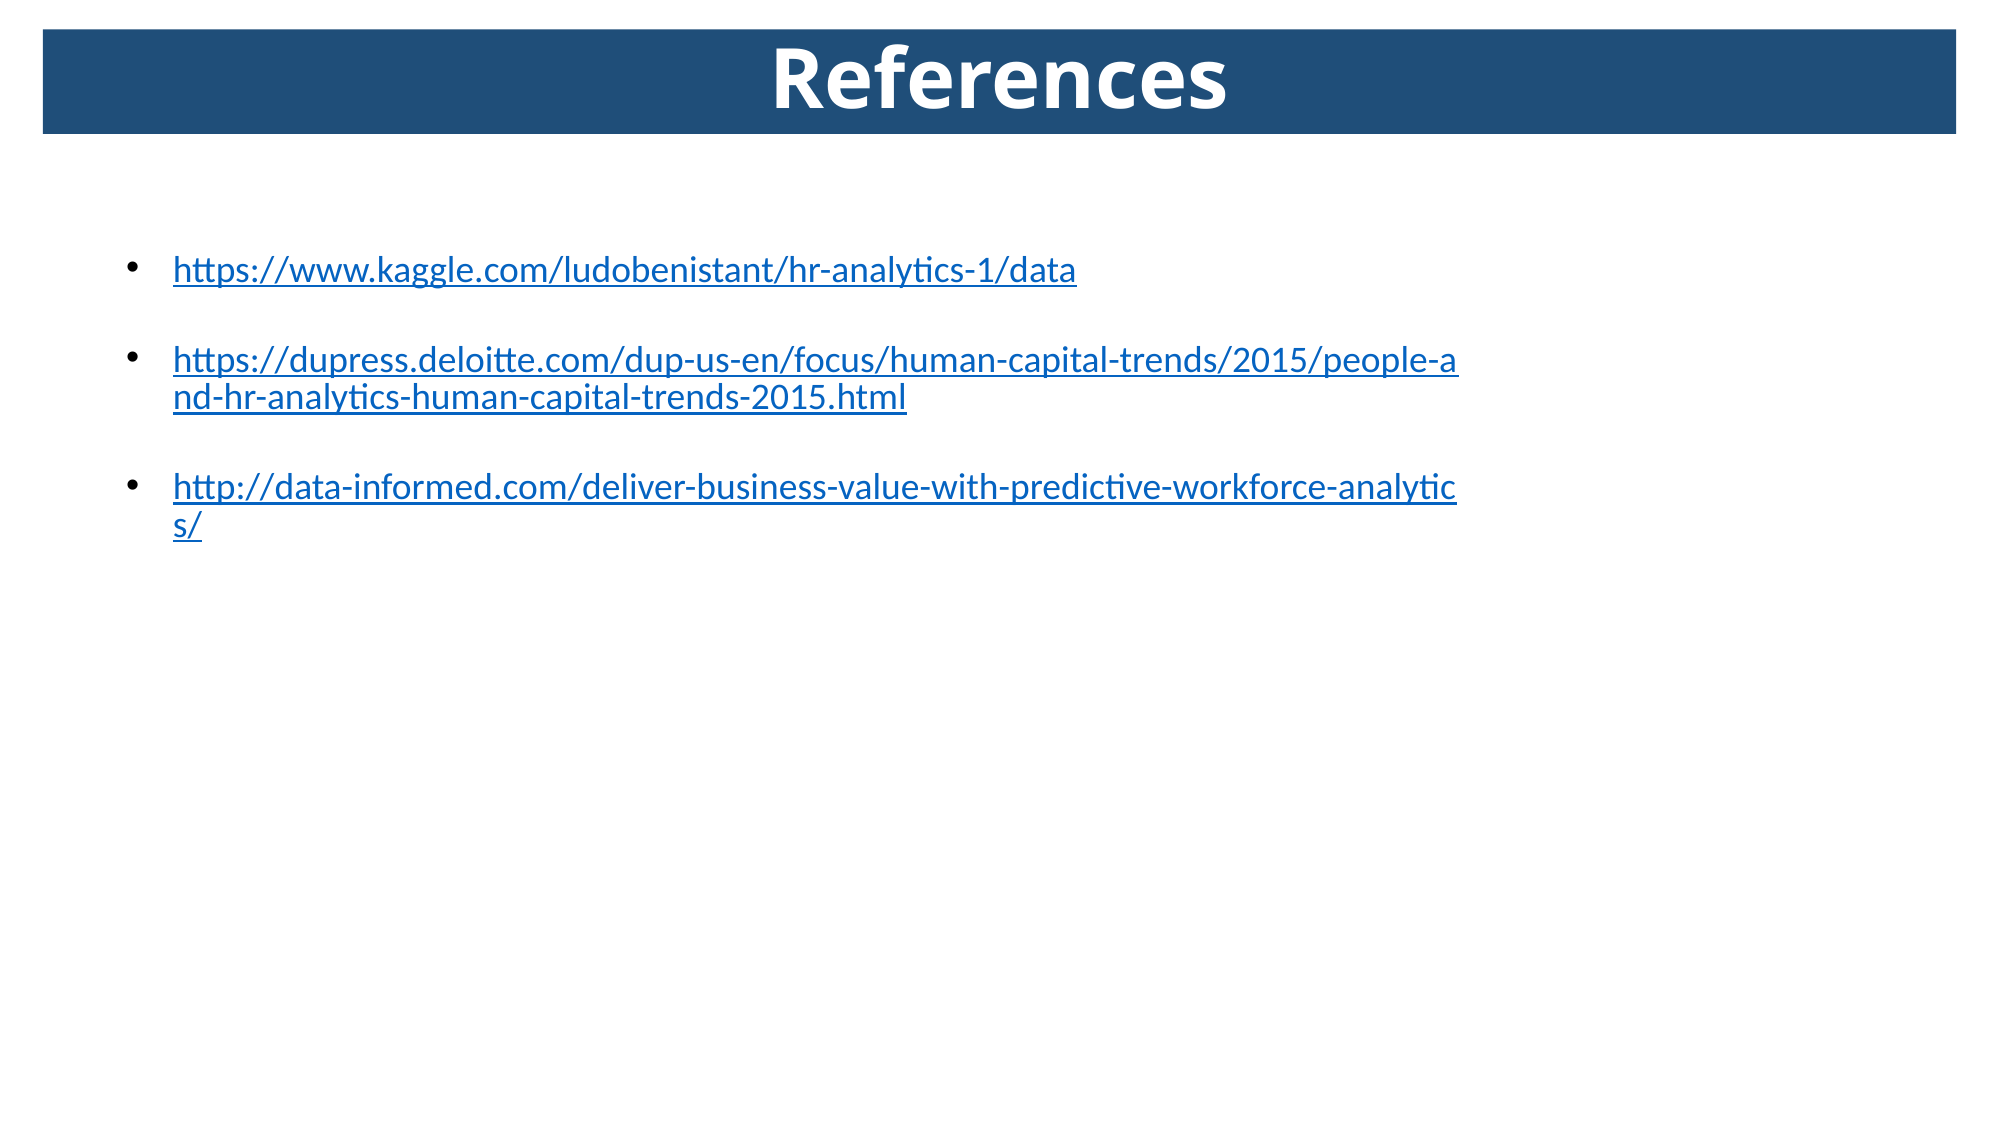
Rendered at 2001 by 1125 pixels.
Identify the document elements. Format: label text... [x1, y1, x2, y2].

text_box References [42, 29, 1957, 134]
text_box https://www.kaggle.com/ludobenistant/hr-analytics-1/data https://dupress.deloitte.com/dup-us-en/focus/human-capital-trends/2015/people-and-hr-analytics-human-capital-trends-2015.html http://data-informed.com/deliver-business-value-with-predictive-workforce-analytics/ [111, 237, 1481, 477]
